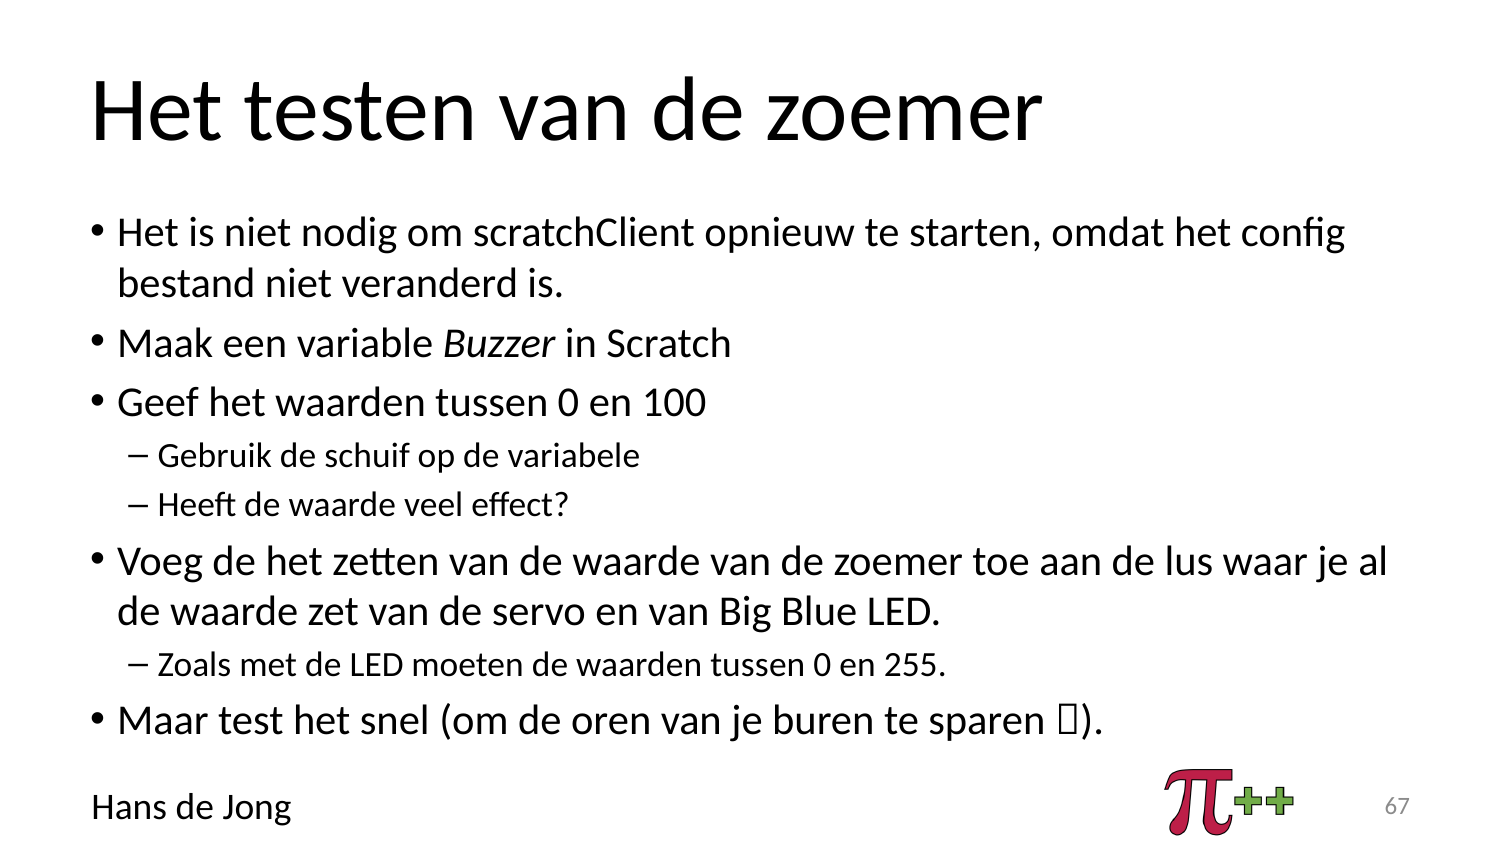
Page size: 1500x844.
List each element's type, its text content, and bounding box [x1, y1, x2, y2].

list Het is niet nodig om scratchClient opnieuw te starten, omdat het config bestand niet veranderd is. Maak een variable Buzzer in Scratch Geef het waarden tussen 0 en 100 Gebruik de schuif op de variabele Heeft de waarde veel effect? Voeg de het zetten van de waarde van de zoemer toe aan de lus waar je al de waarde zet van de servo en van Big Blue LED. Zoals met de LED moeten de waarden tussen 0 en 255. Maar test het snel (om de oren van je buren te sparen ). [75, 196, 1425, 754]
picture [1163, 768, 1294, 836]
title Het testen van de zoemer [75, 33, 1425, 175]
slide_number 67 [1340, 782, 1425, 827]
